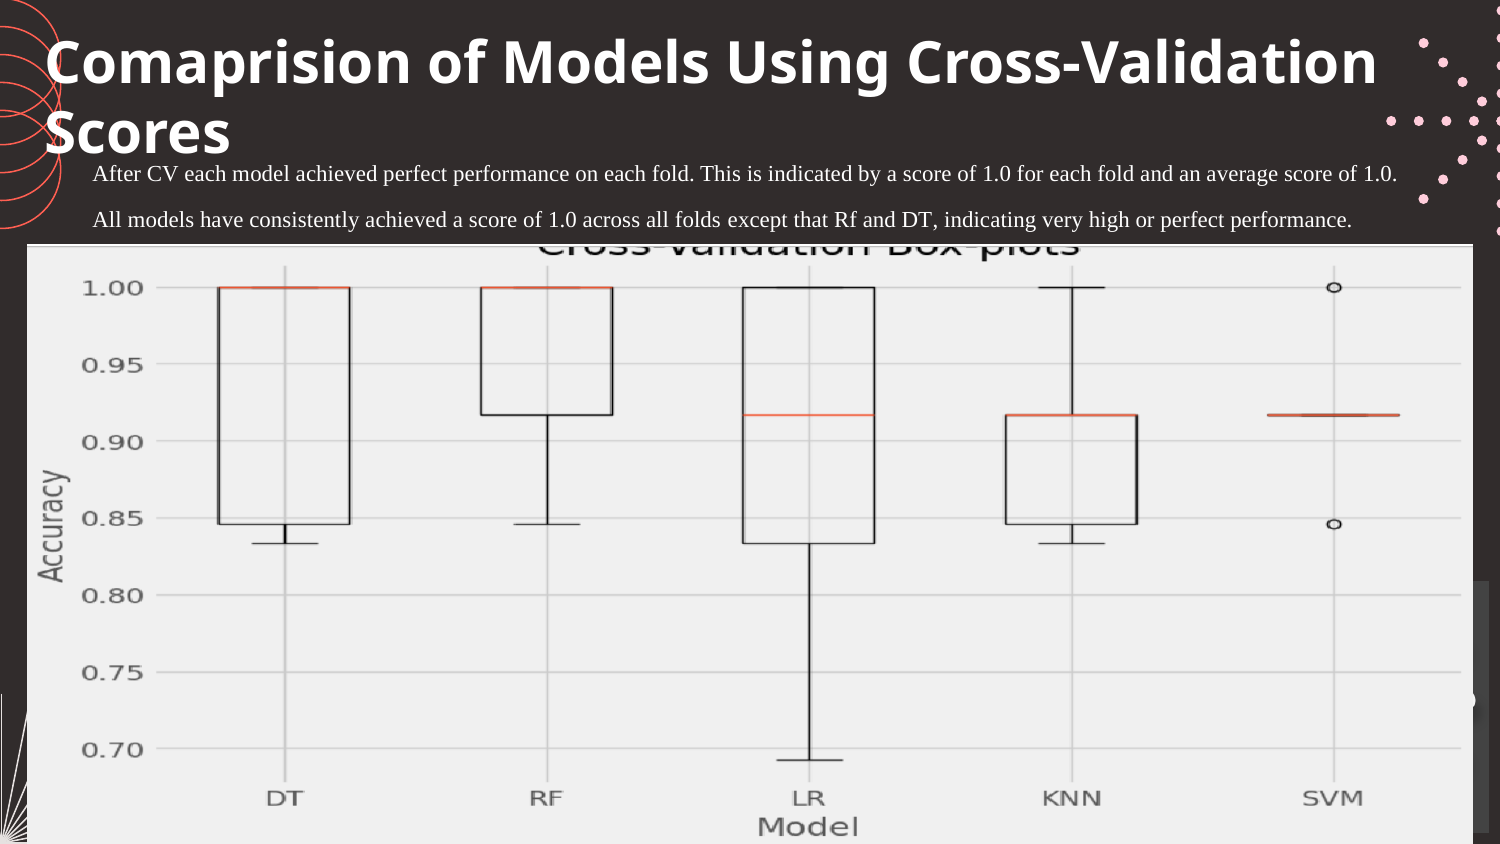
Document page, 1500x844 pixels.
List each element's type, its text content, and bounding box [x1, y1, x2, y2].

subtitle After CV each model achieved perfect performance on each fold. This is indicated by a score of 1.0 for each fold and an average score of 1.0. All models have consistently achieved a score of 1.0 across all folds except that Rf and DT, indicating very high or perfect performance. [54, 141, 1480, 233]
title Comaprision of Models Using Cross-Validation Scores [29, 10, 1480, 131]
picture [27, 244, 1490, 844]
